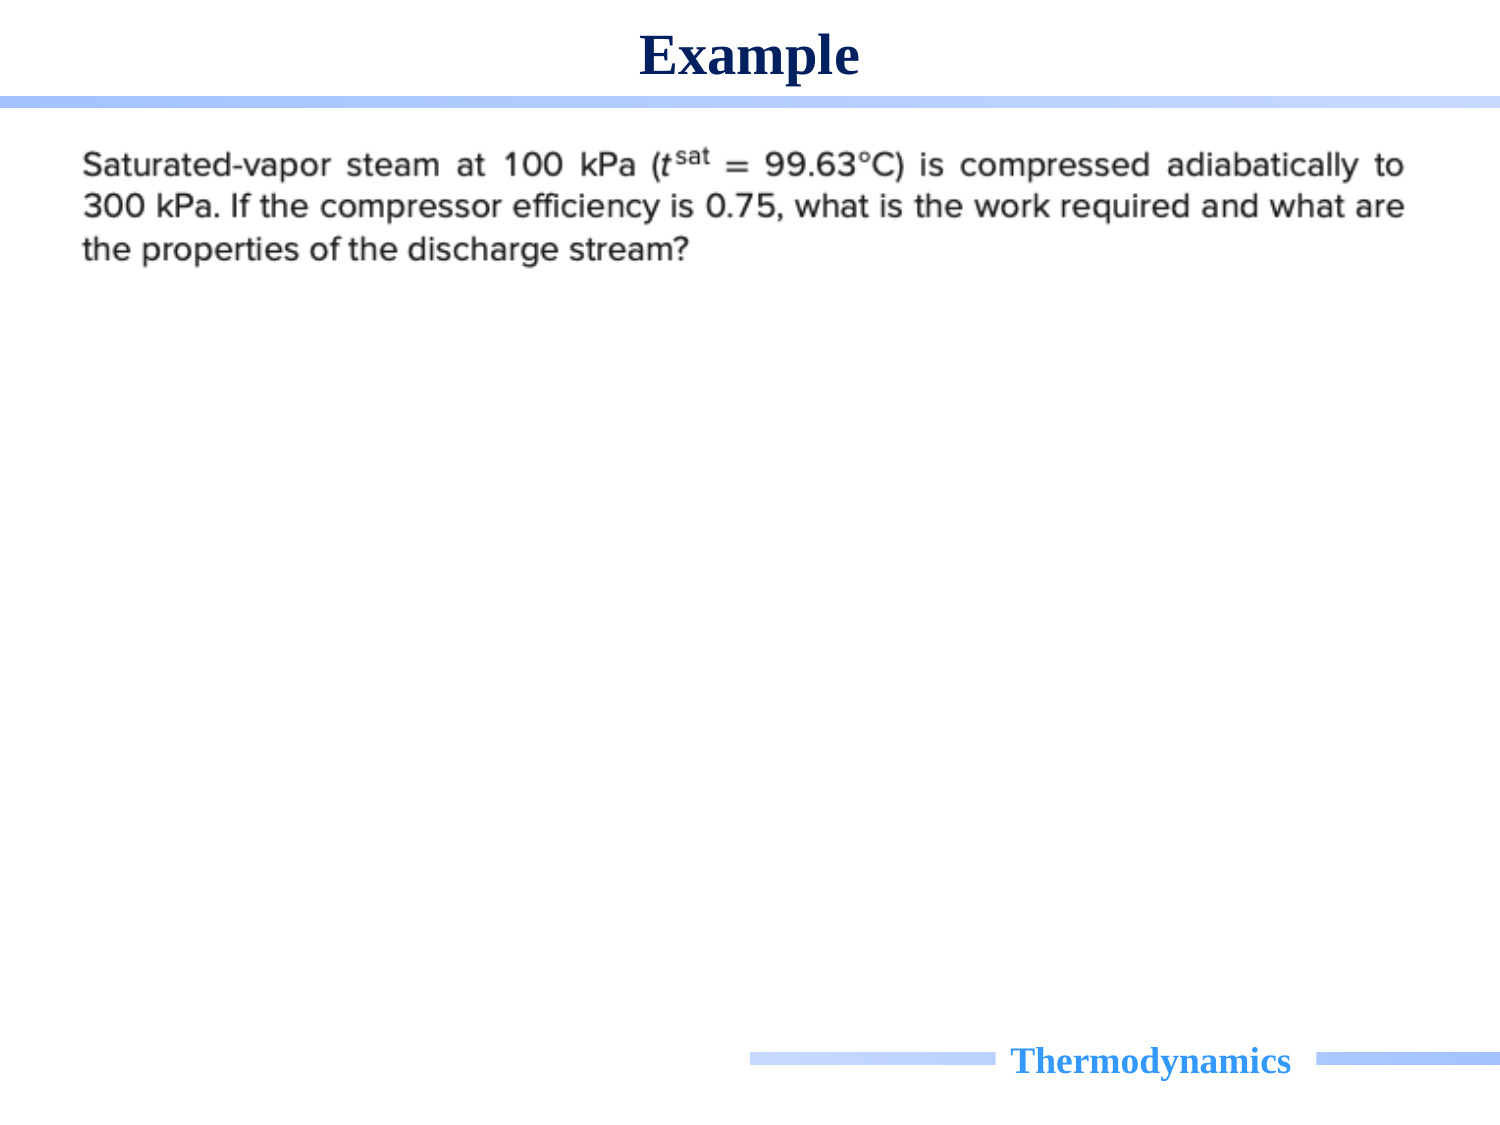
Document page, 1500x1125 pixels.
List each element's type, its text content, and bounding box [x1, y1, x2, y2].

picture [69, 140, 1431, 309]
title Example [228, 25, 1272, 77]
